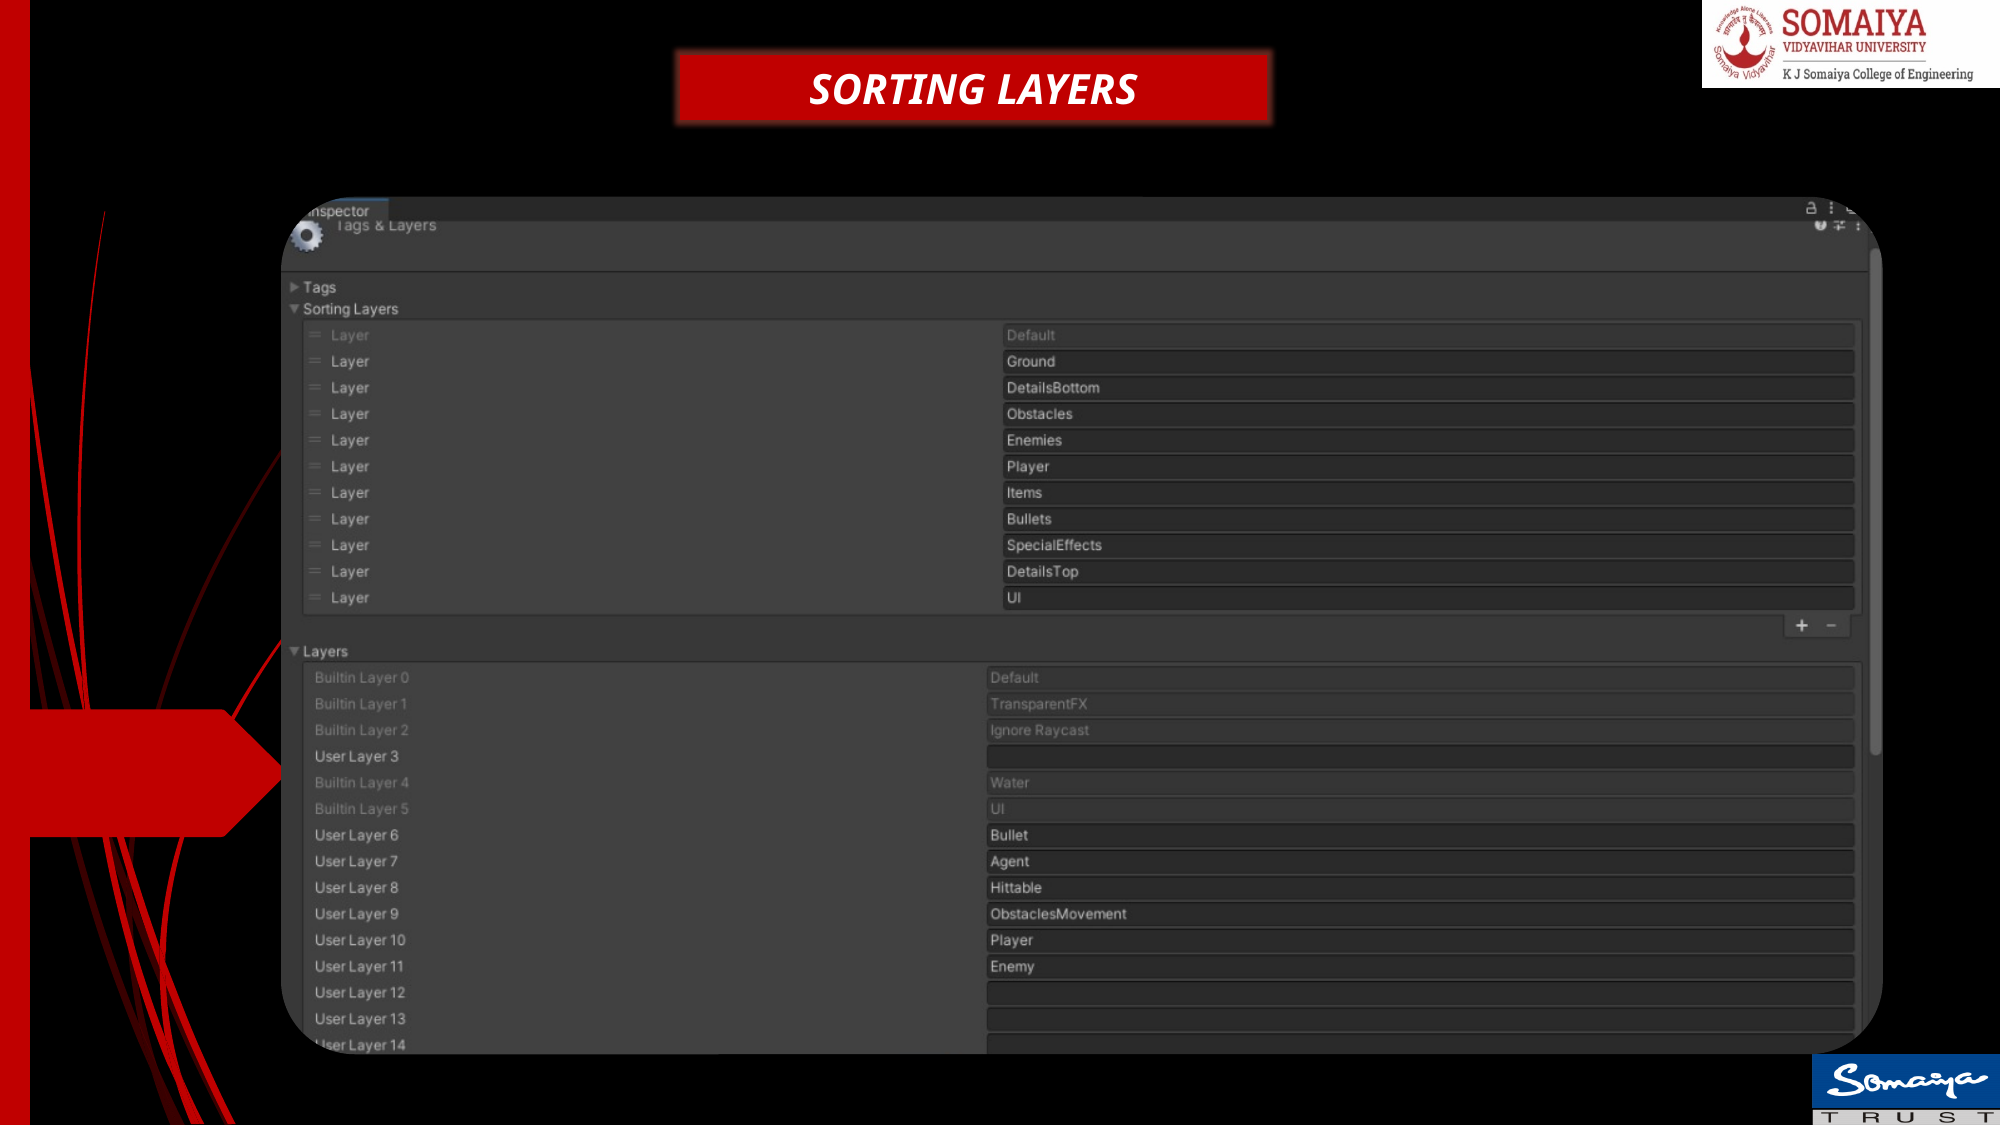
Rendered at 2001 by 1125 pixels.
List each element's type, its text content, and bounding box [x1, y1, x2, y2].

text_box SORTING LAYERS [680, 55, 1268, 120]
picture [280, 196, 2000, 1125]
picture [1702, 0, 2000, 88]
